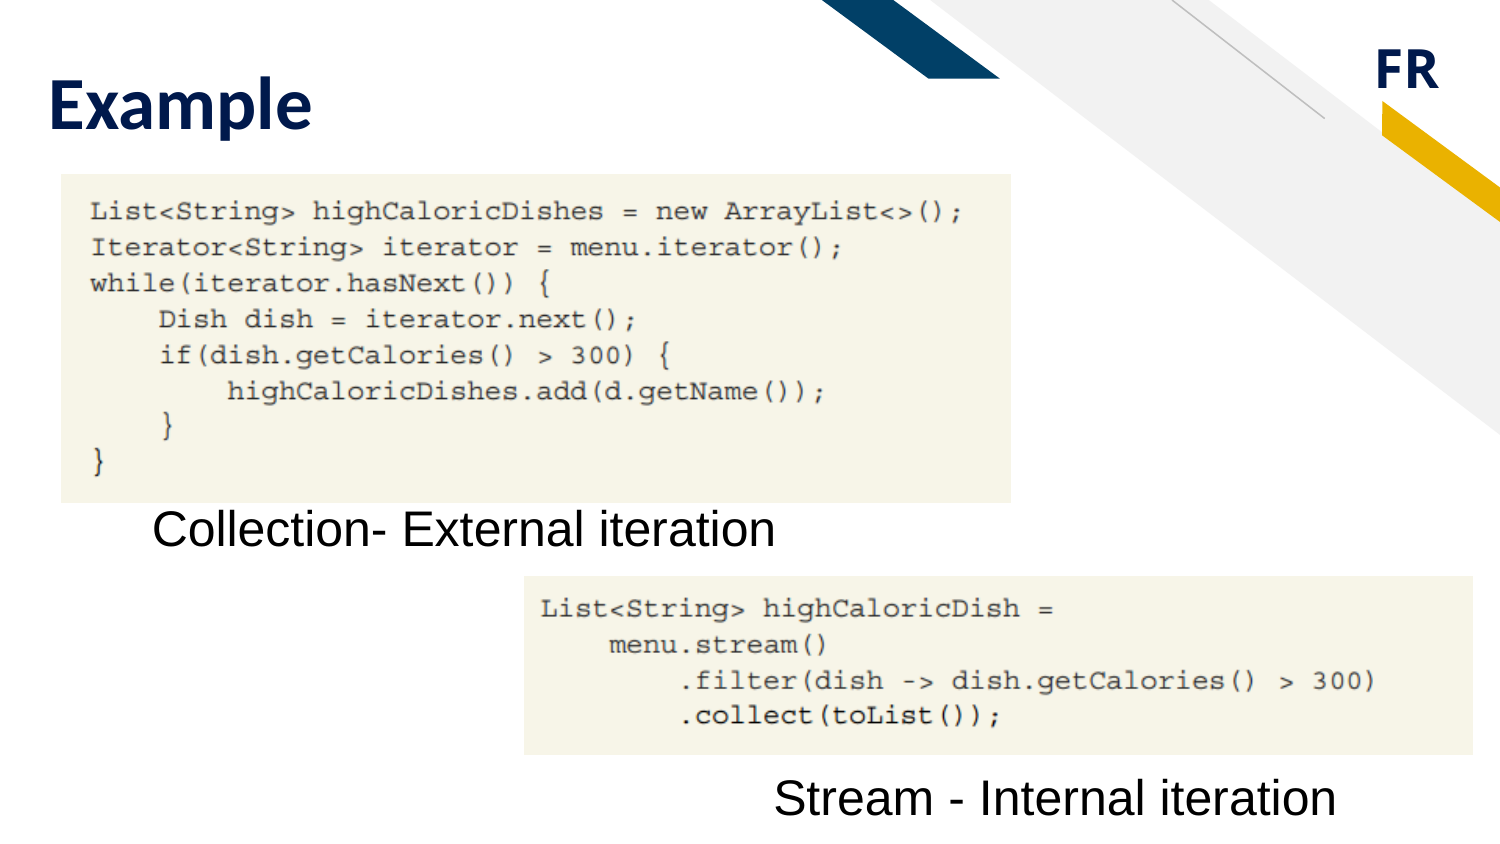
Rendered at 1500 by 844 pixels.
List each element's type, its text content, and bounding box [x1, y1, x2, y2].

picture [523, 576, 1473, 756]
title Example [37, 39, 525, 146]
list Stream - Internal iteration [683, 764, 1437, 844]
picture [61, 174, 1011, 503]
list Collection- External iteration [61, 509, 816, 632]
